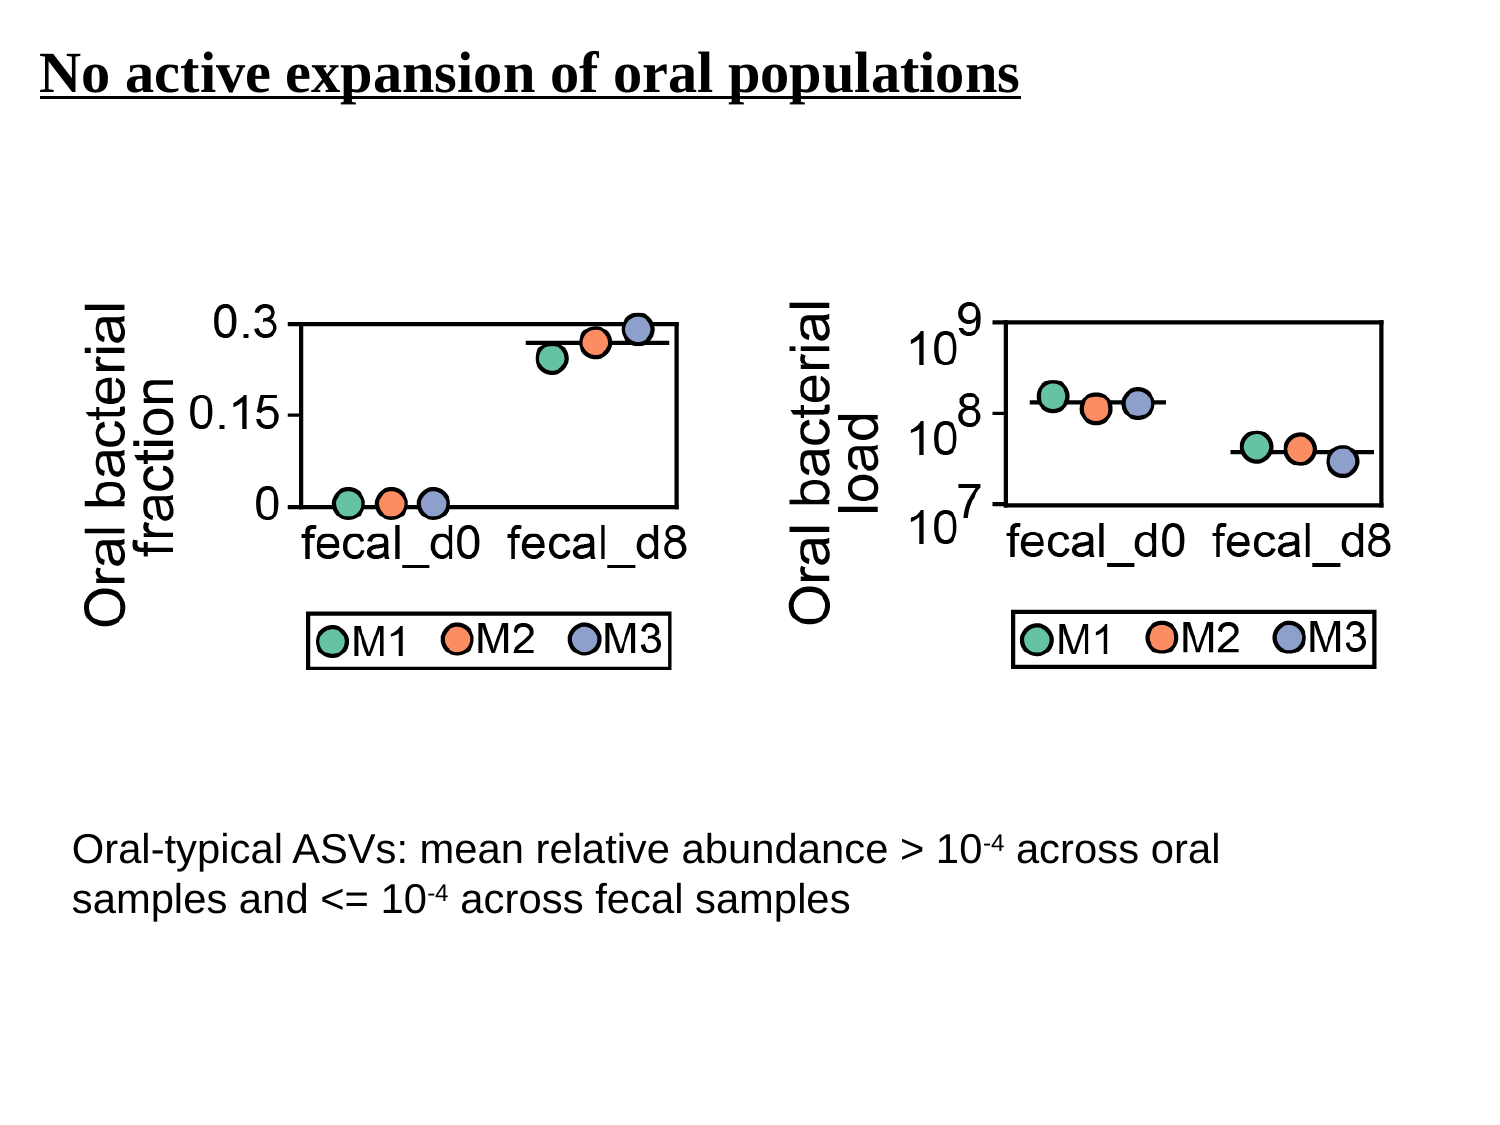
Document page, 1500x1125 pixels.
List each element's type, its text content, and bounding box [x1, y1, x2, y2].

text_box Oral-typical ASVs: mean relative abundance > 10-4 across oral samples and <= 10-4 across fecal samples [57, 814, 1373, 930]
picture [76, 295, 1393, 670]
text_box No active expansion of oral populations [25, 26, 1066, 112]
